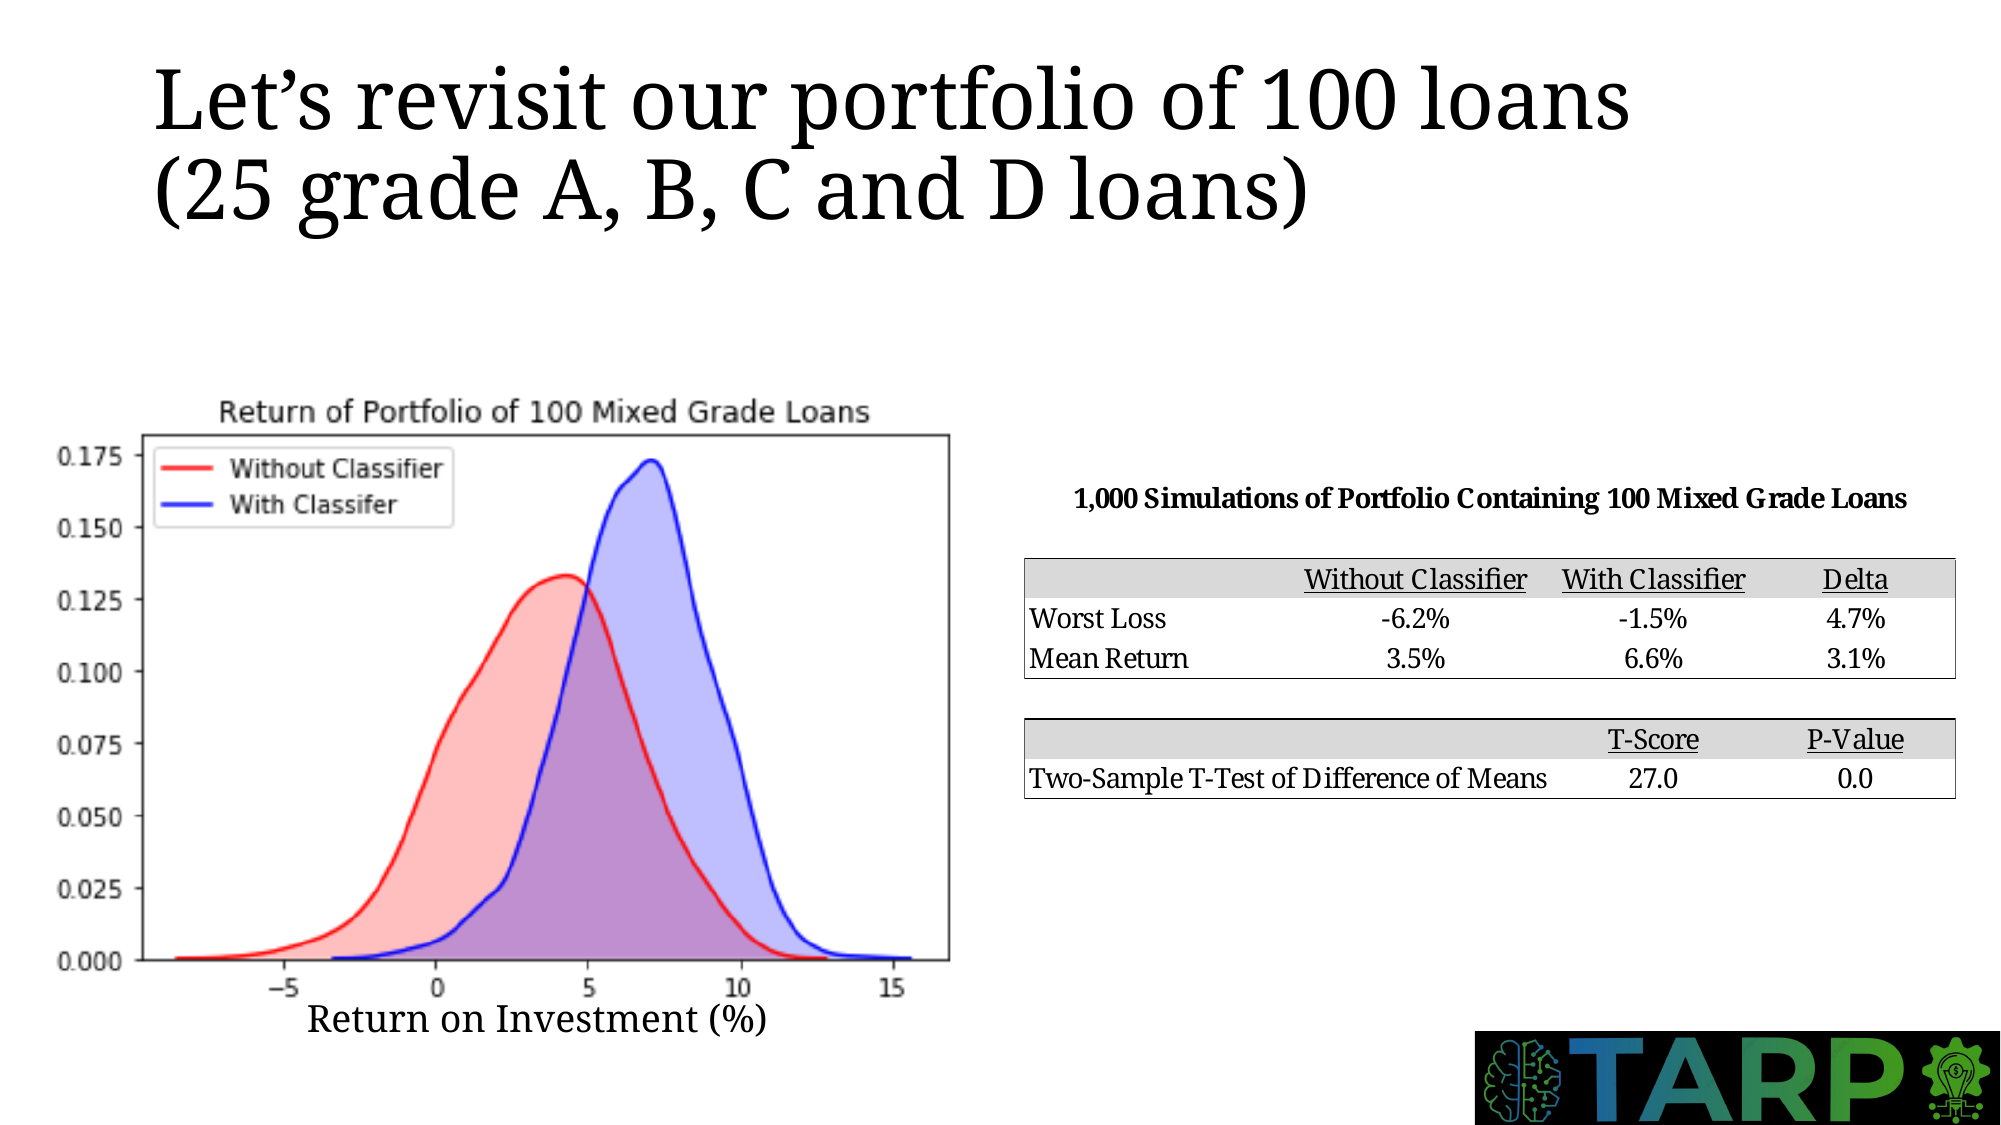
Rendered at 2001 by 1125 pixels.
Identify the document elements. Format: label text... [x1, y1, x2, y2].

title Let’s revisit our portfolio of 100 loans (25 grade A, B, C and D loans) [139, 49, 1863, 246]
picture [43, 382, 976, 1019]
text_box Return on Investment (%) [292, 1019, 783, 1048]
picture [1024, 478, 1957, 800]
picture [1474, 1031, 2001, 1125]
